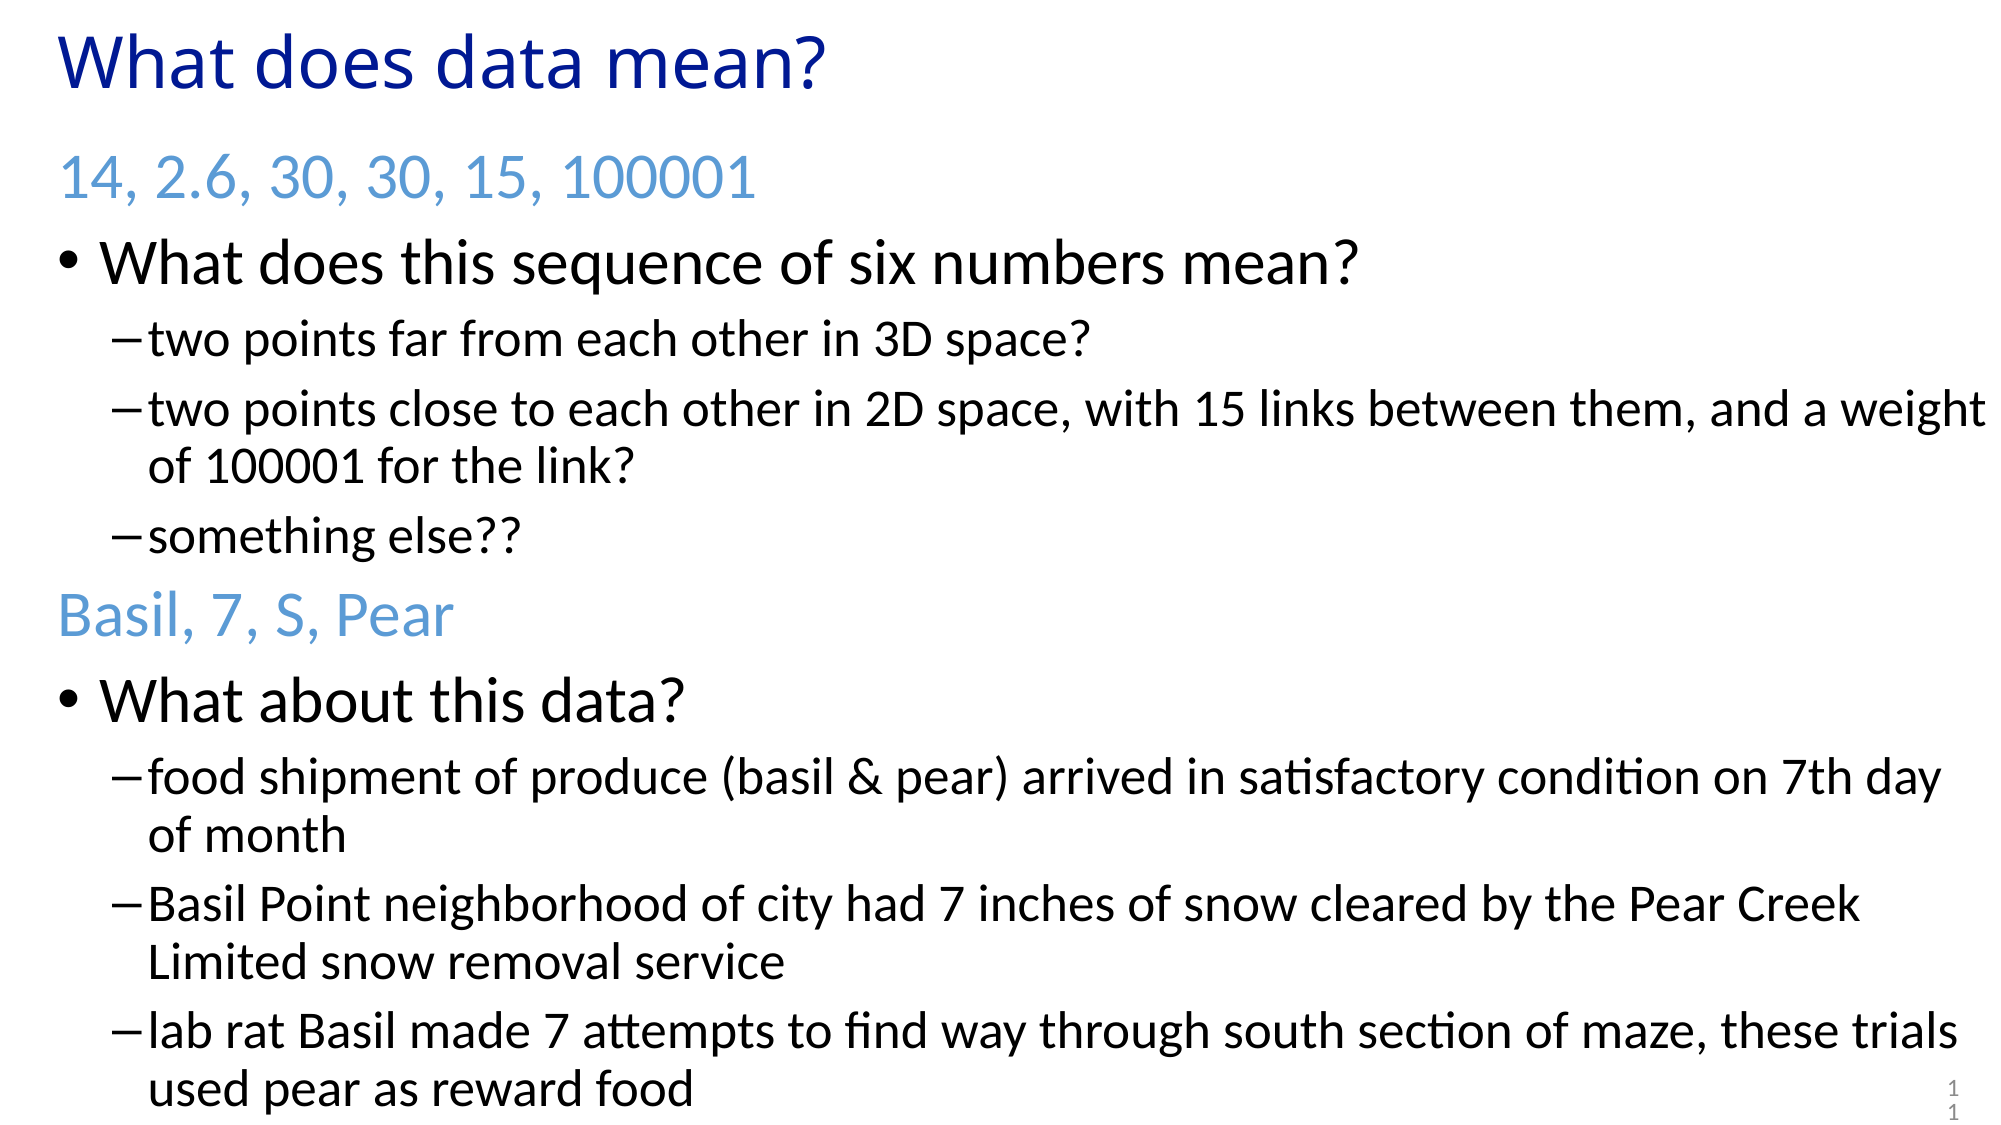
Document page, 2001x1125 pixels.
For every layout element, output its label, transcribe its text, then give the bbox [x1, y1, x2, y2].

list 14, 2.6, 30, 30, 15, 100001 What does this sequence of six numbers mean? two points far from each other in 3D space? two points close to each other in 2D space, with 15 links between them, and a weight of 100001 for the link? something else?? Basil, 7, S, Pear What about this data? food shipment of produce (basil & pear) arrived in satisfactory condition on 7th day of month Basil Point neighborhood of city had 7 inches of snow cleared by the Pear Creek Limited snow removal service lab rat Basil made 7 attempts to find way through south section of maze, these trials used pear as reward food [51, 135, 2000, 1125]
slide_number 11 [1940, 1068, 1974, 1104]
title What does data mean? [51, 0, 2000, 130]
